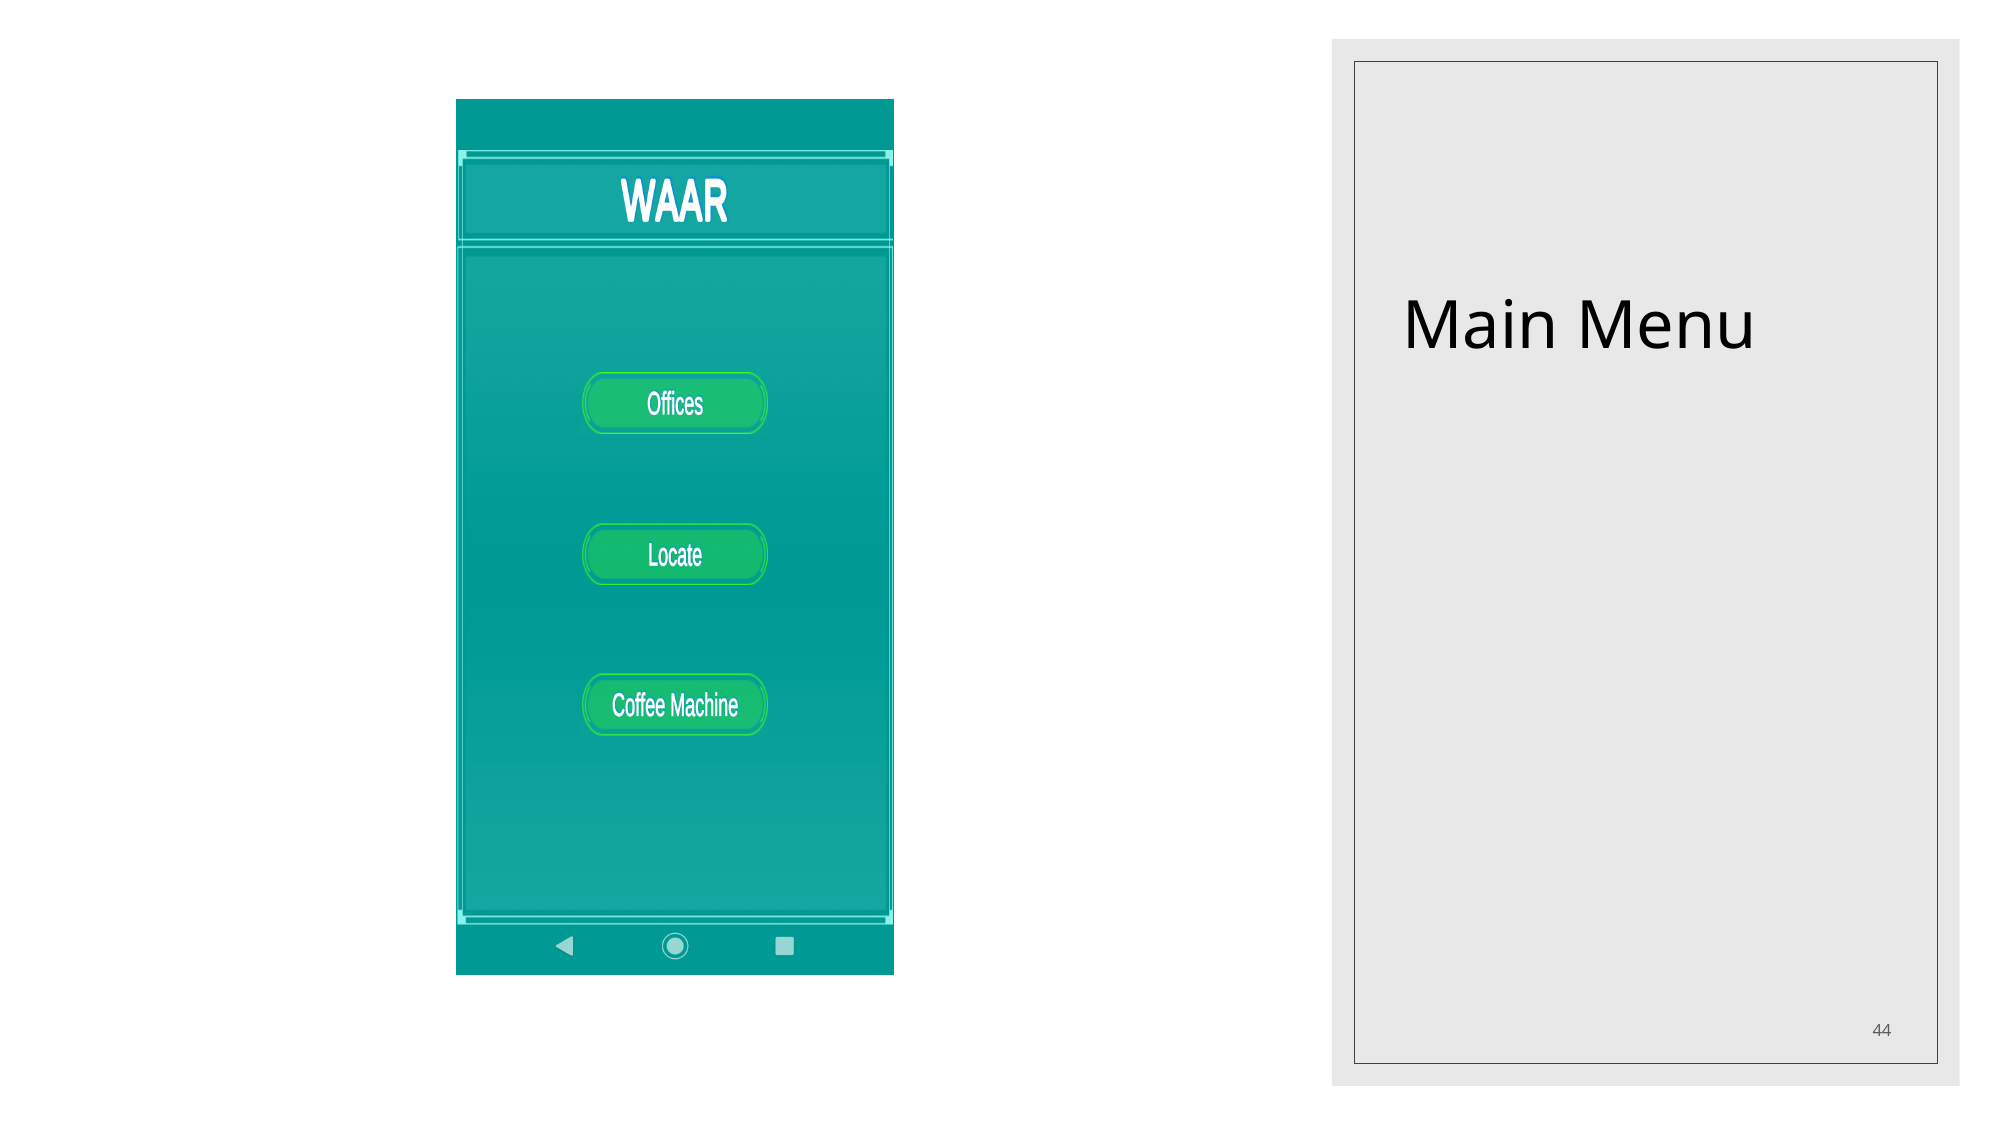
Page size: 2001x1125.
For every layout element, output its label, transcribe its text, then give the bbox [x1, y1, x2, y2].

slide_number 44 [1705, 990, 1907, 1050]
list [456, 99, 894, 975]
title Main Menu [1387, 99, 1907, 370]
